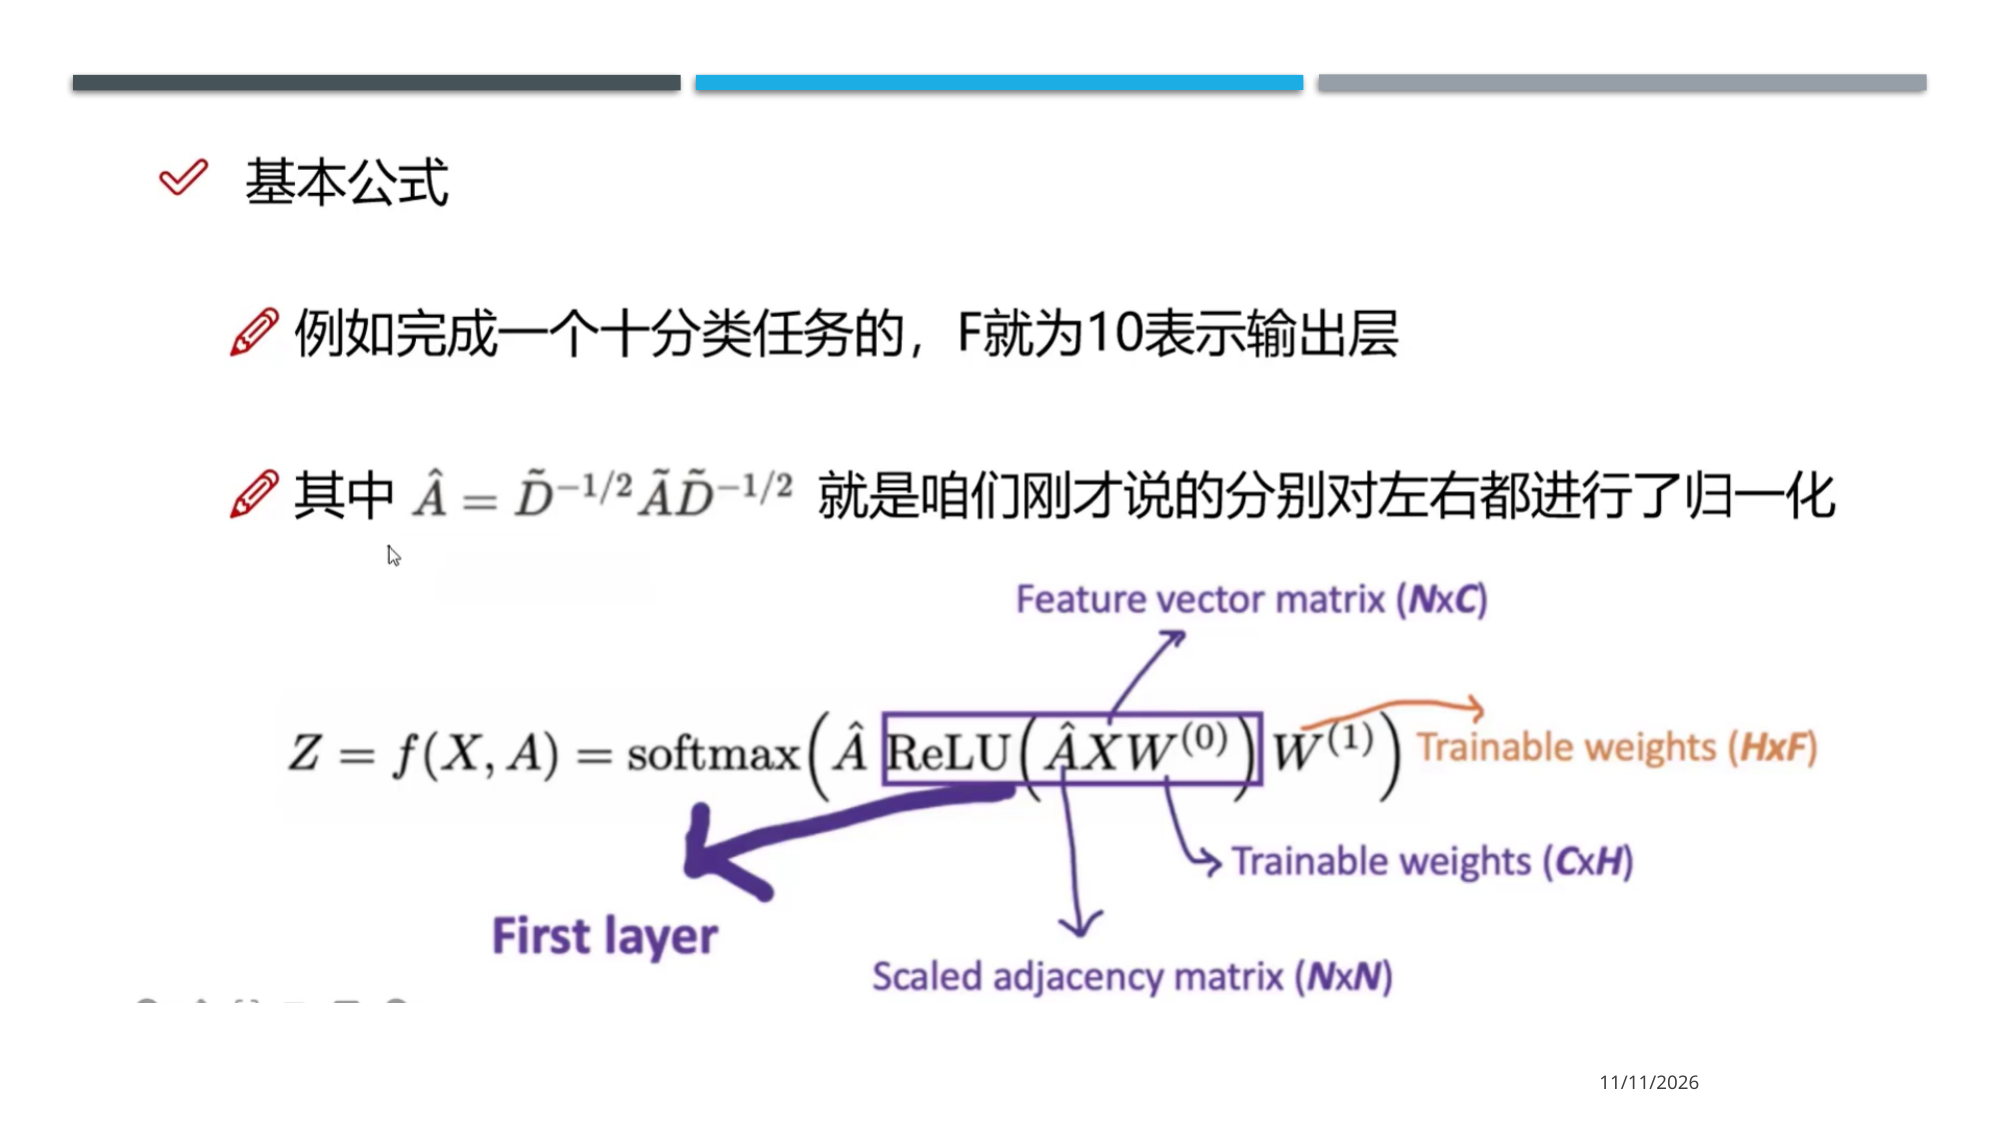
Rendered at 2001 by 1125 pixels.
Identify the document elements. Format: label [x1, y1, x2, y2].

picture [123, 121, 1877, 1004]
slide_number [1247, 1053, 1715, 1114]
